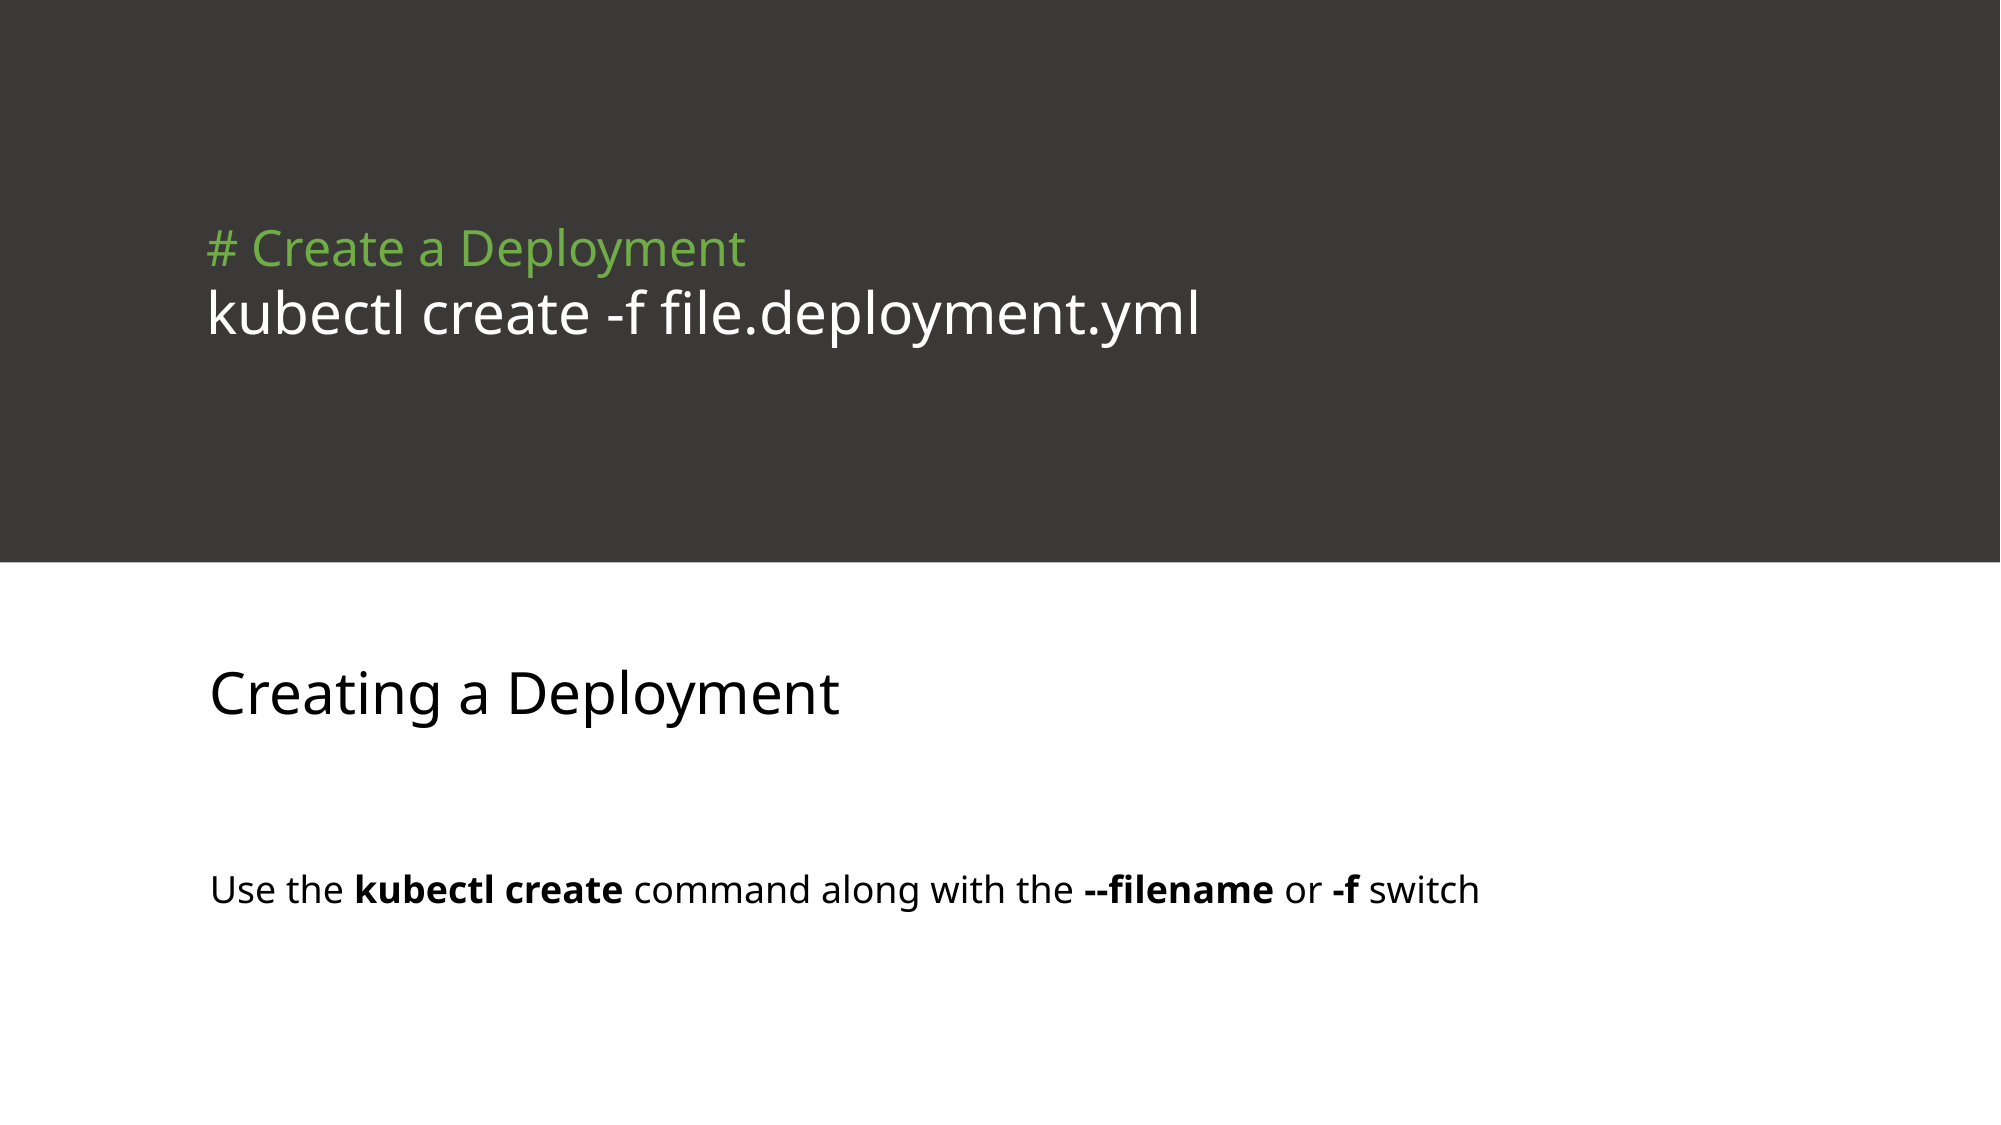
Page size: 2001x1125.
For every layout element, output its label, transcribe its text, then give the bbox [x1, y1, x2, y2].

text_box Creating a Deployment Use the kubectl create command along with the --filename or -f switch [195, 648, 1496, 919]
text_box # Create a Deployment kubectl create -f file.deployment.yml [0, 0, 2000, 563]
